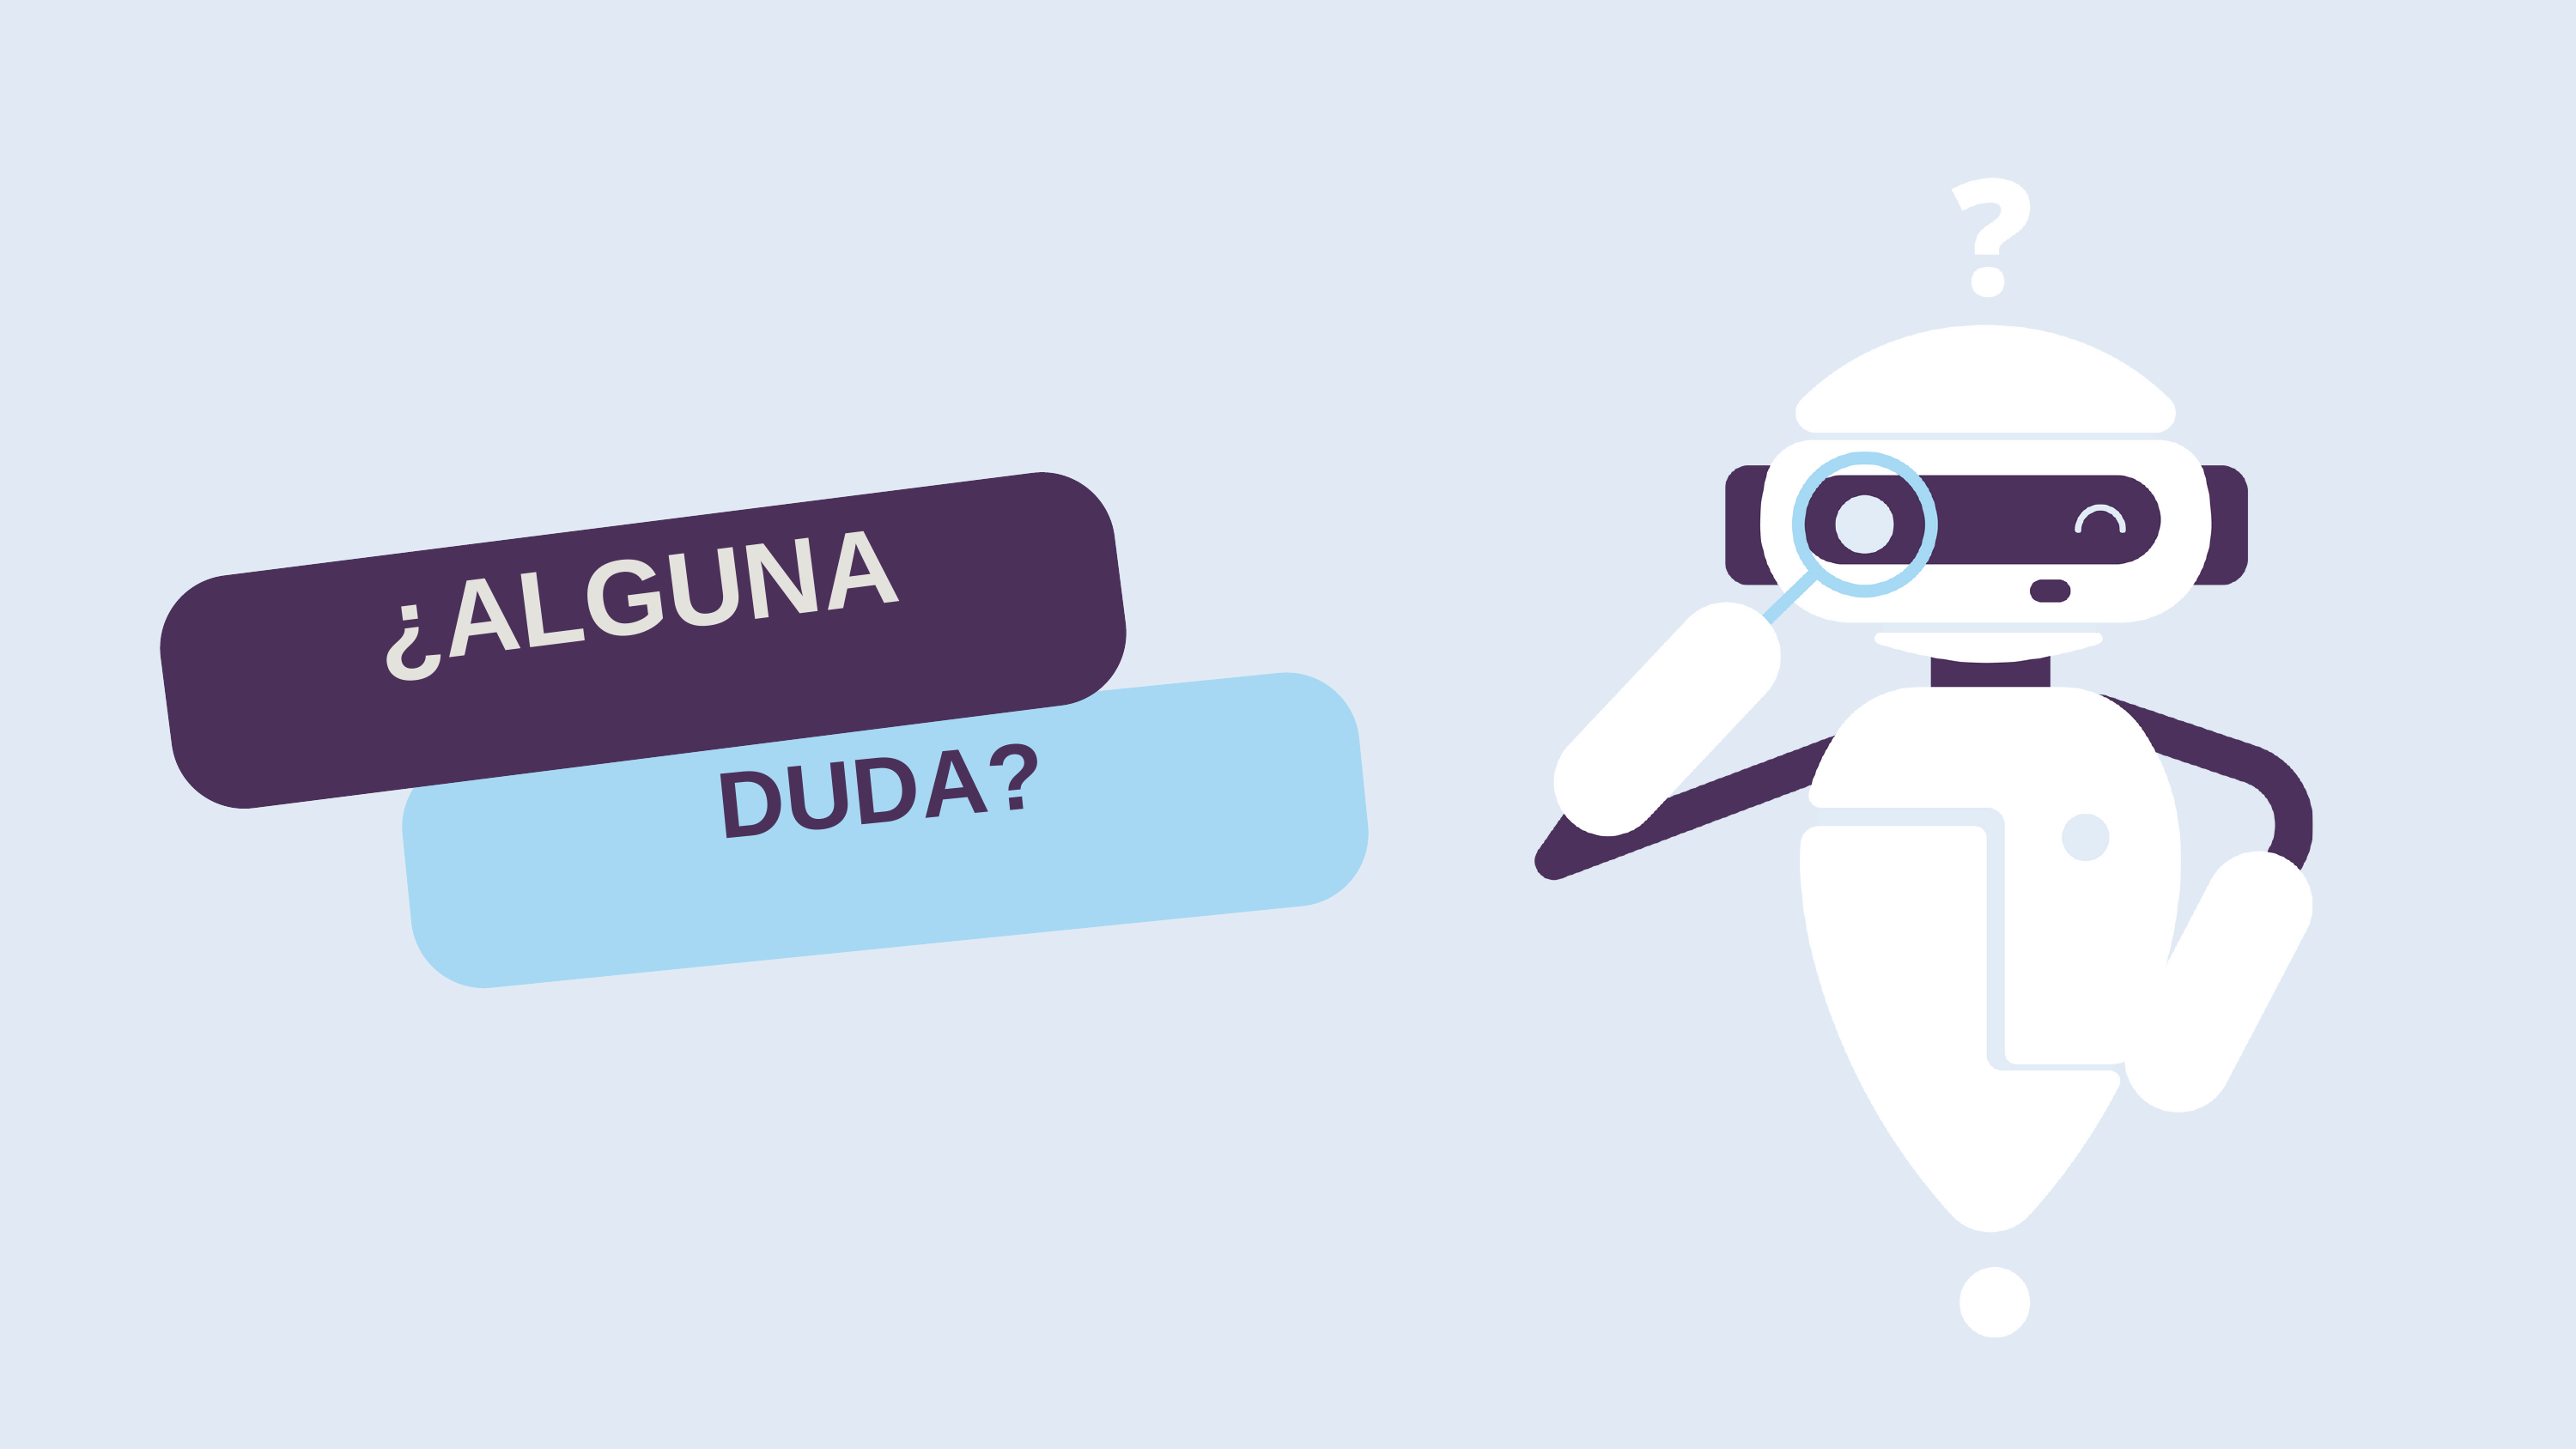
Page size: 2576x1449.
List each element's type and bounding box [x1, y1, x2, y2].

text_box [152, 372, 1115, 759]
text_box [1534, 178, 2313, 1337]
text_box [397, 577, 1360, 949]
